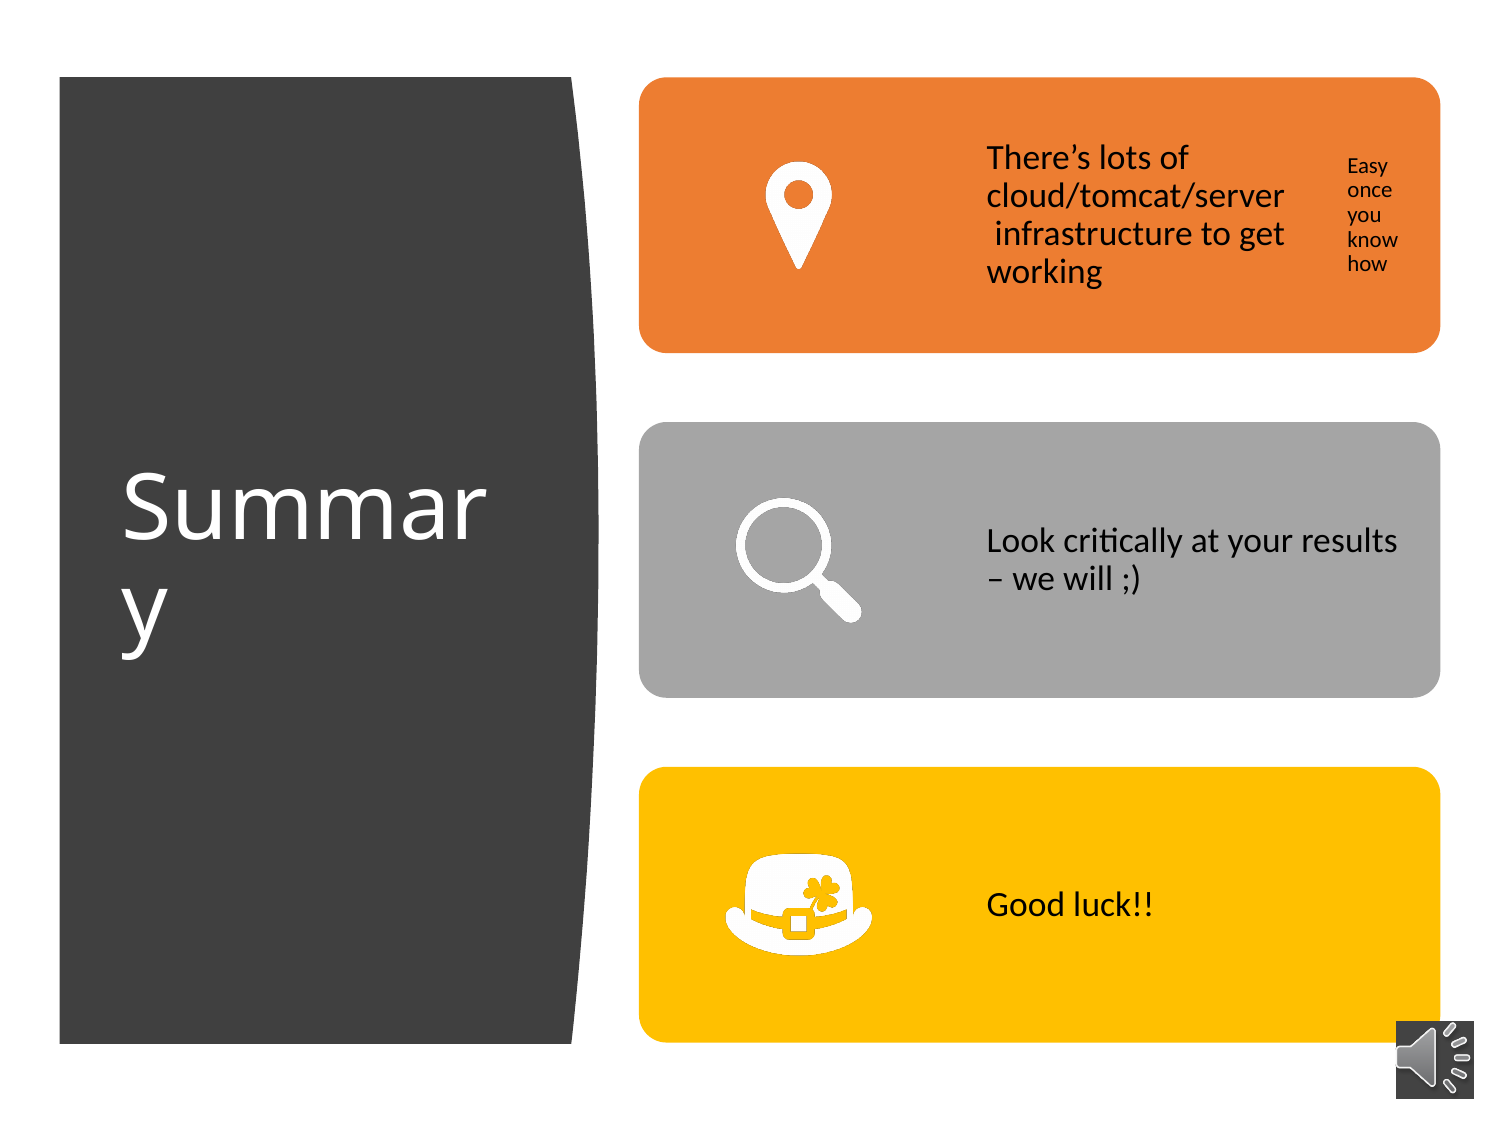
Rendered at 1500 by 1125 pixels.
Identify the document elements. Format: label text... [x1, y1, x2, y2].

text_box [58, 76, 600, 1045]
picture [1394, 1019, 1475, 1100]
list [638, 77, 1441, 1043]
title Summary [106, 166, 527, 953]
